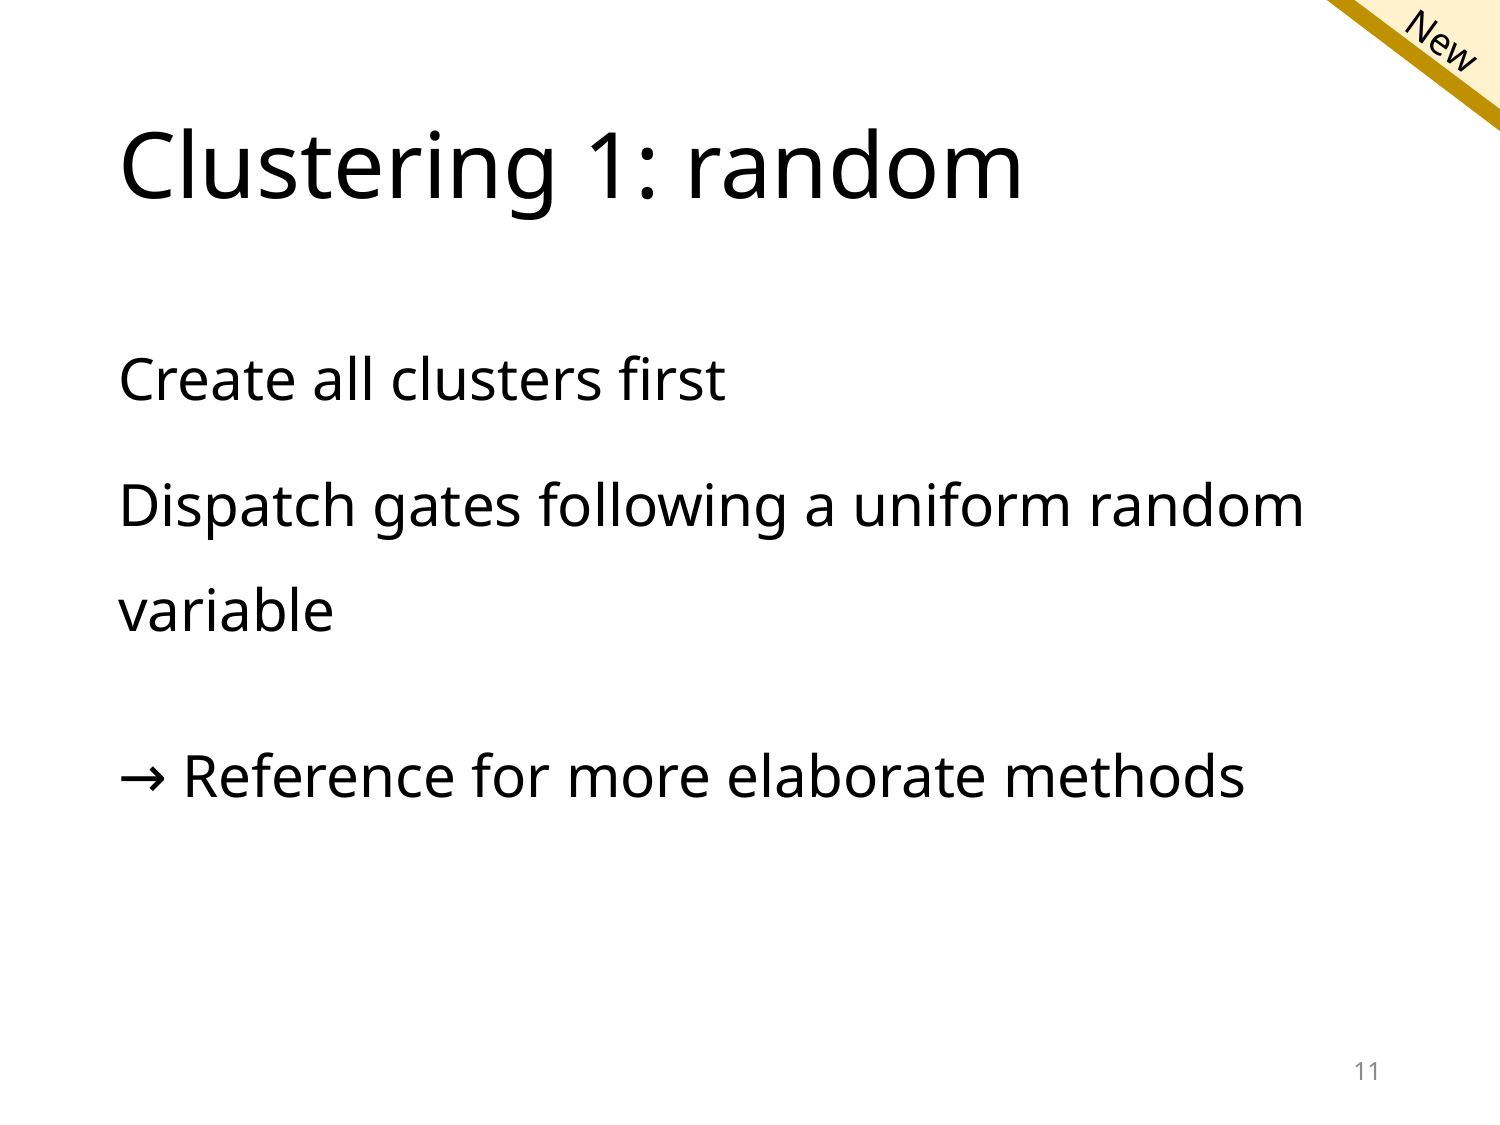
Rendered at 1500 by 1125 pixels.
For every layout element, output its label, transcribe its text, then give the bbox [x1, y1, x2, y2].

title Clustering 1: random [103, 59, 1397, 278]
slide_number 11 [1059, 1042, 1397, 1103]
list Create all clusters first Dispatch gates following a uniform random variable → Reference for more elaborate methods [103, 299, 1397, 1014]
